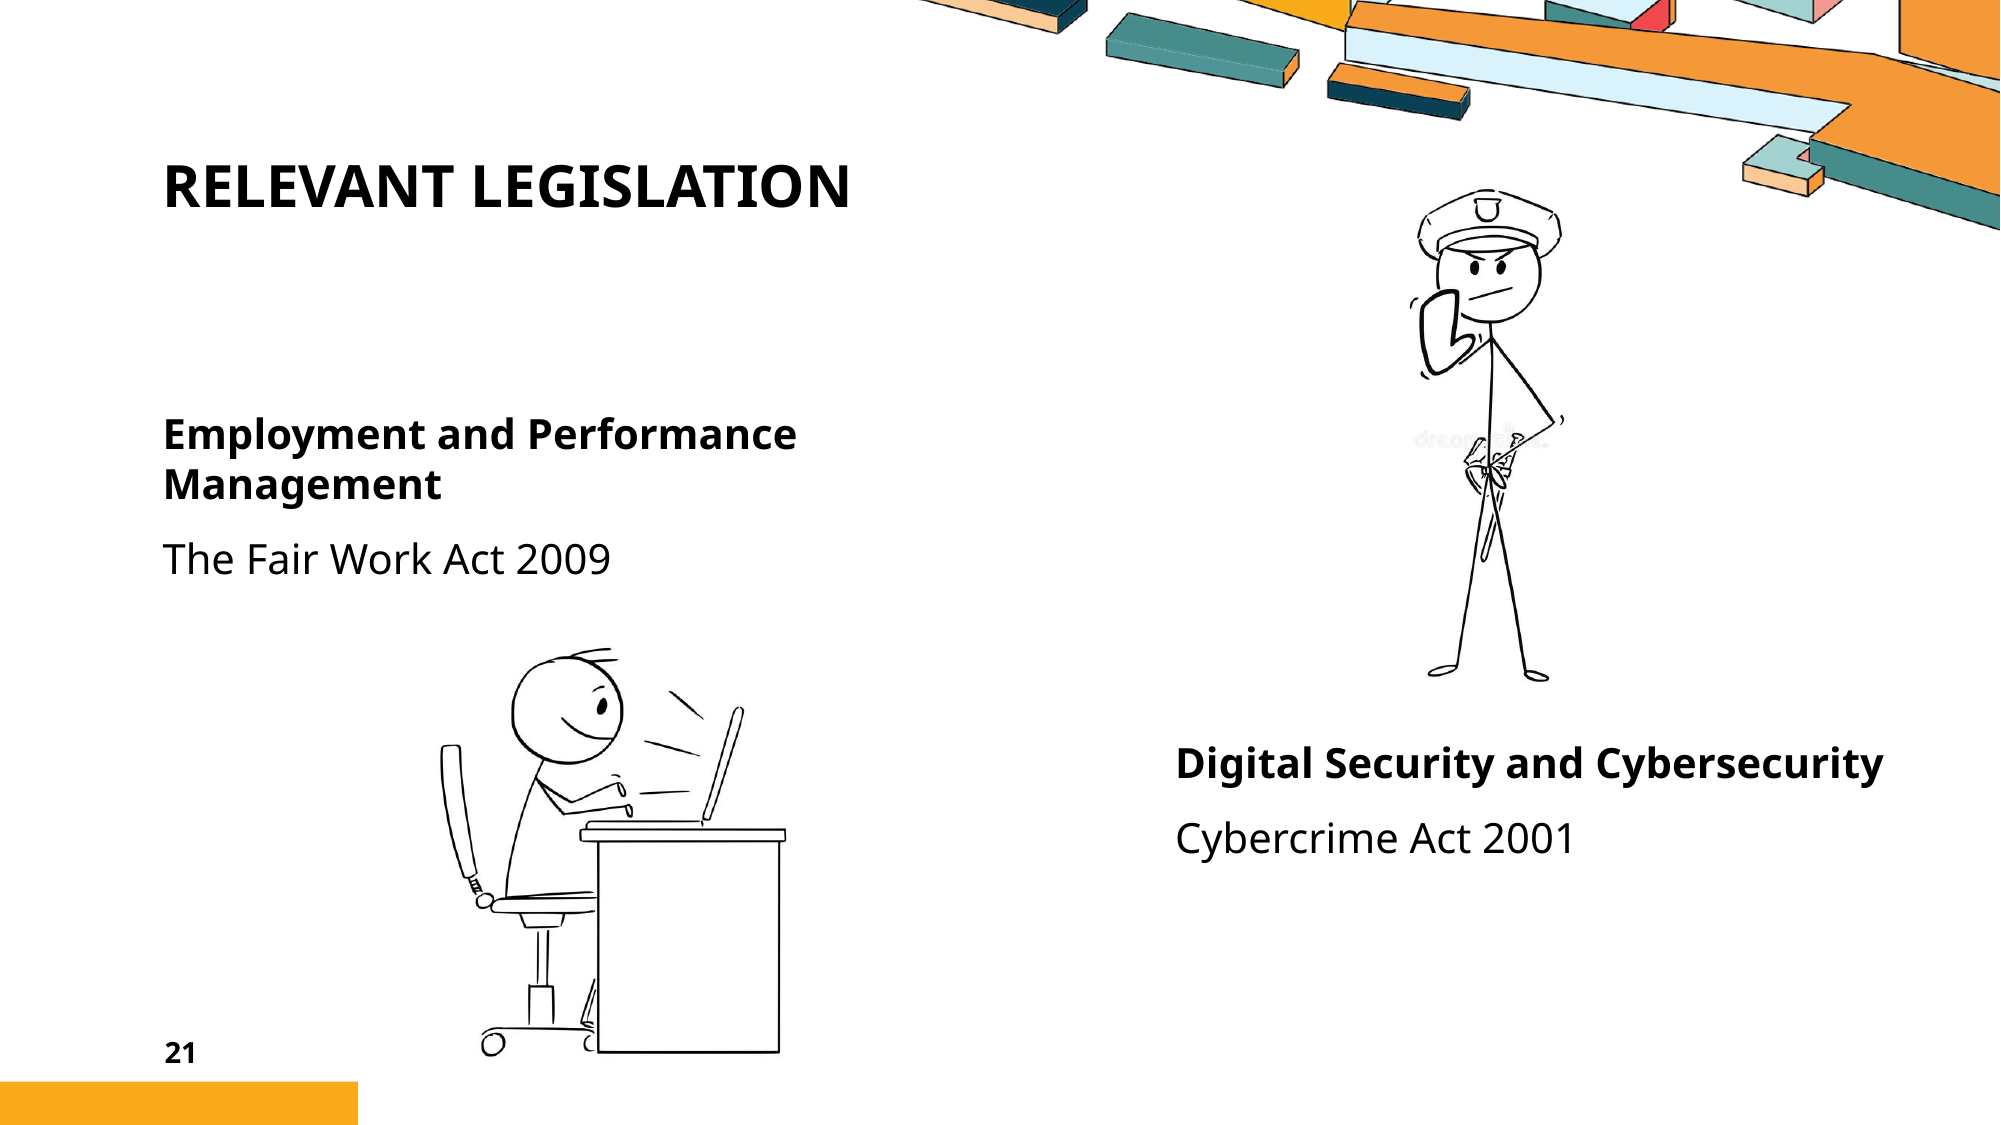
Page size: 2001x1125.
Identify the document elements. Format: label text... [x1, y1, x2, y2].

picture [417, 625, 809, 1079]
title Relevant Legislation [147, 22, 1160, 228]
slide_number 21 [149, 1024, 345, 1085]
list Employment and Performance Management The Fair Work Act 2009 [147, 399, 916, 605]
text_box Digital Security and Cybersecurity Cybercrime Act 2001 [1159, 729, 1900, 950]
picture [816, 0, 2000, 694]
